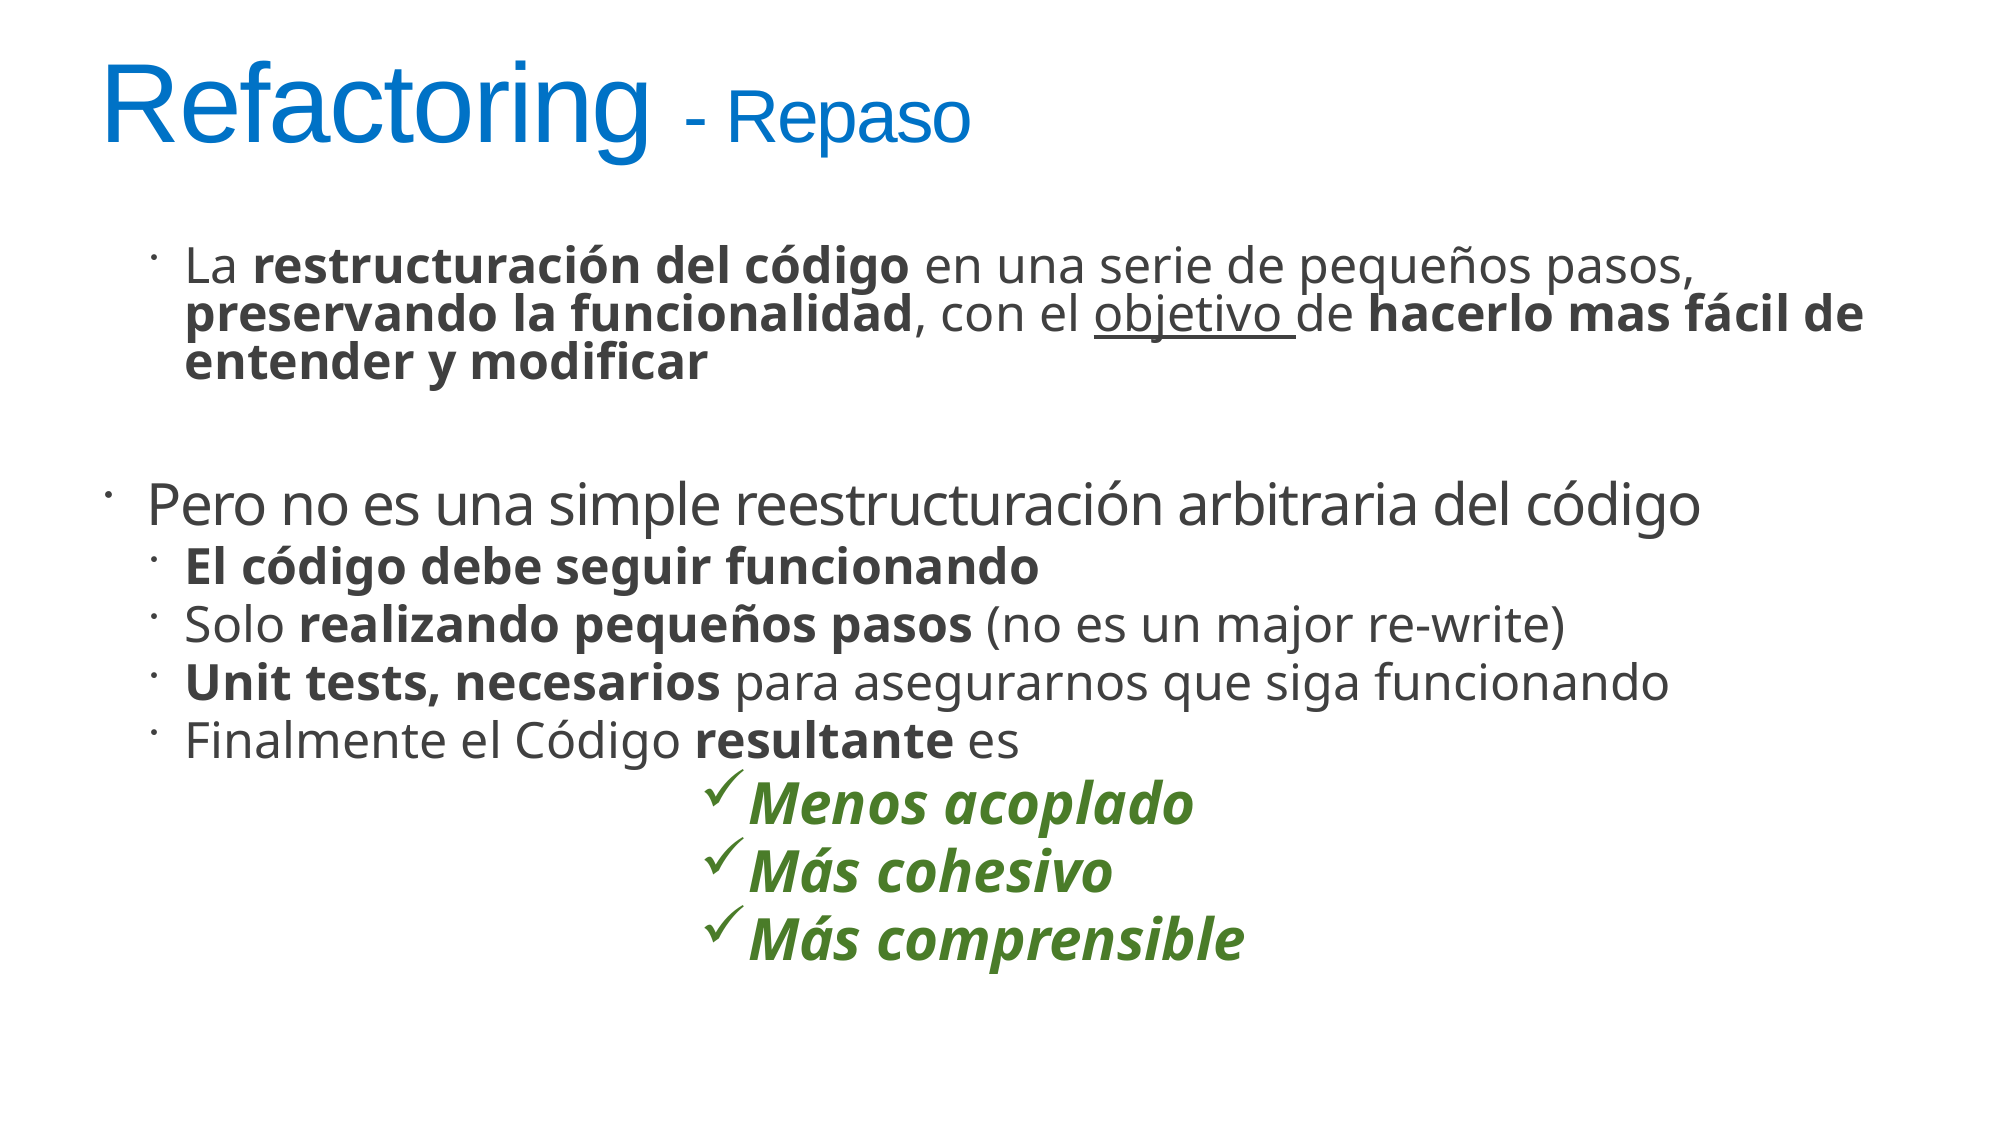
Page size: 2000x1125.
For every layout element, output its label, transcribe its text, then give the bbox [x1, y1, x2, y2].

title Refactoring - Repaso [85, 37, 1914, 147]
list La restructuración del código en una serie de pequeños pasos, preservando la funcionalidad, con el objetivo de hacerlo mas fácil de entender y modificar Pero no es una simple reestructuración arbitraria del código El código debe seguir funcionando Solo realizando pequeños pasos (no es un major re-write) Unit tests, necesarios para asegurarnos que siga funcionando Finalmente el Código resultante es Menos acoplado Más cohesivo Más comprensible [85, 237, 1914, 1088]
